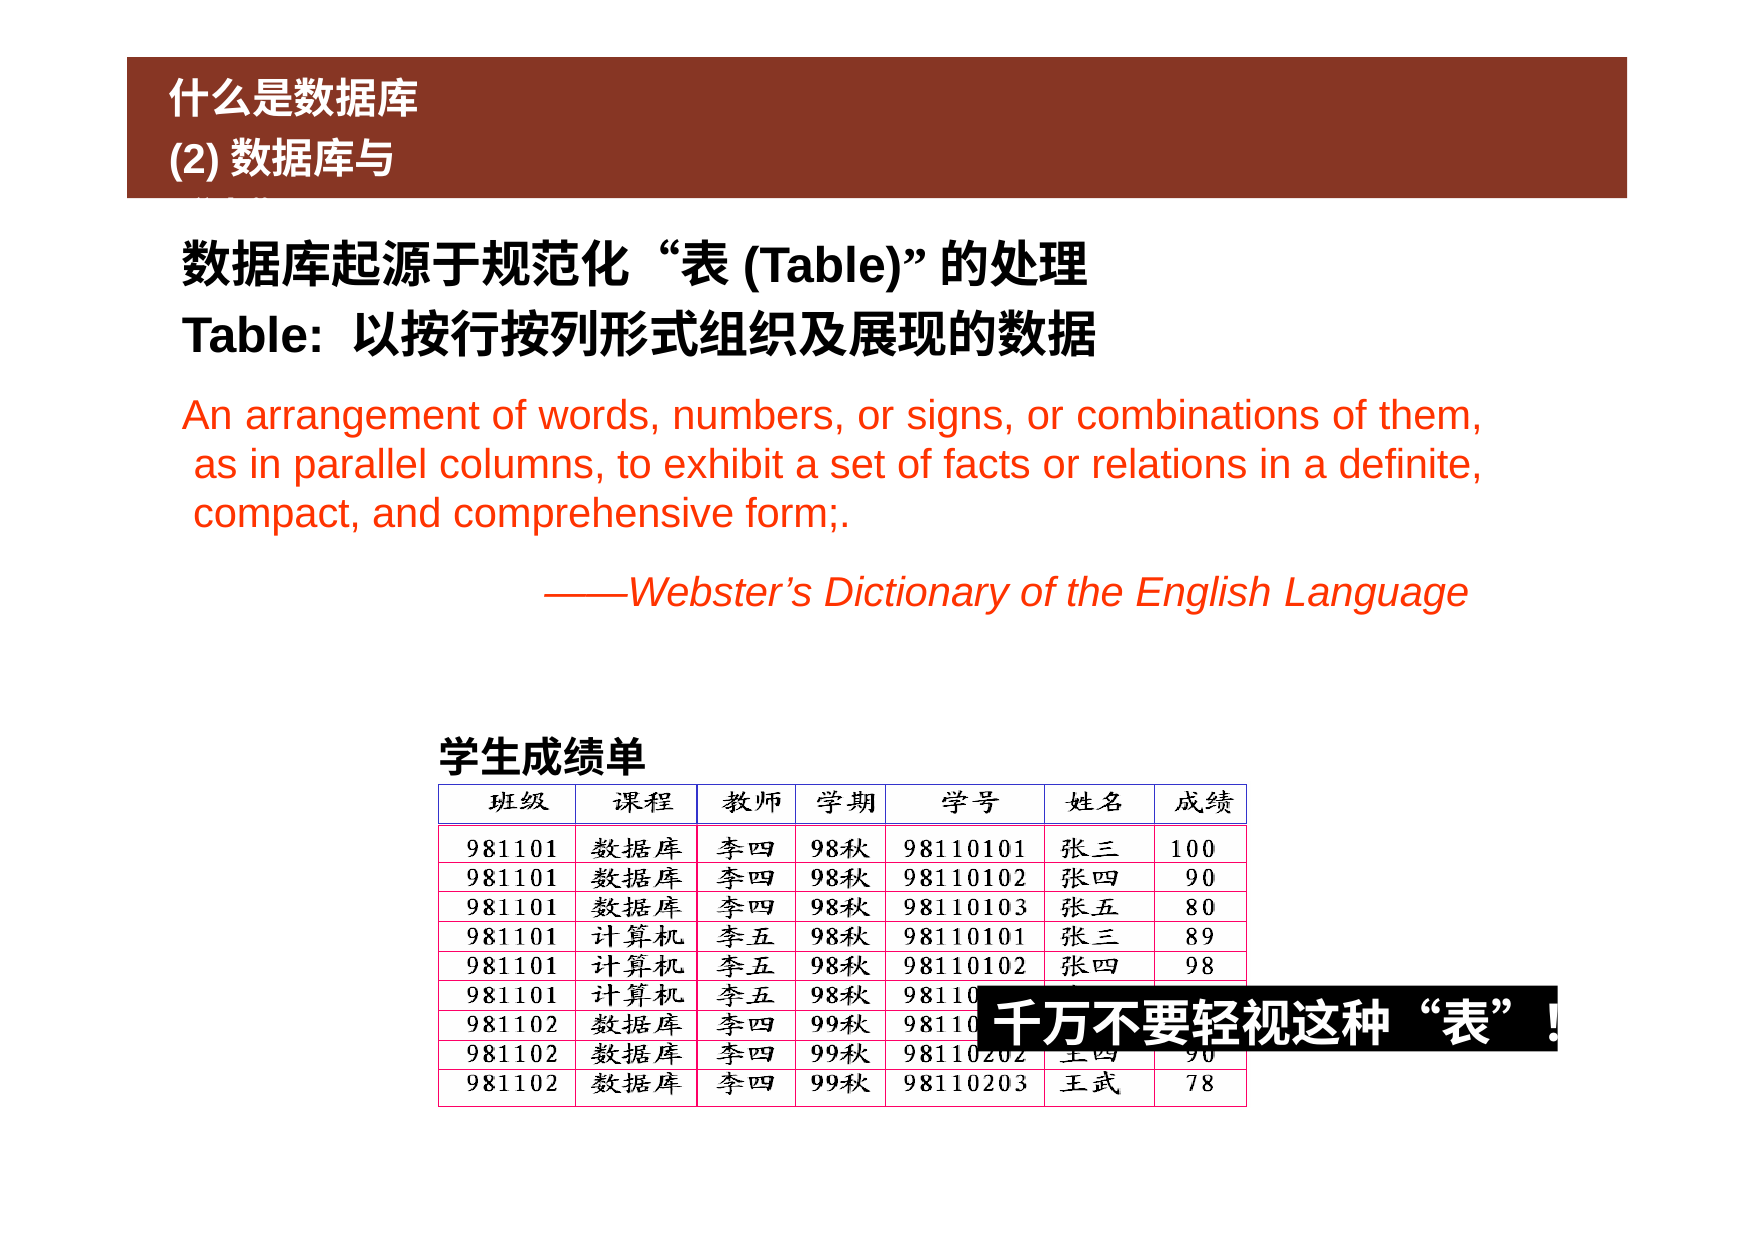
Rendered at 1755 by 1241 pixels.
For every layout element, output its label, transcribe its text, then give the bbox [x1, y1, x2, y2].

title 什么是数据库 (2)数据库与“表” [168, 59, 472, 269]
text_box 千万不要轻视这种“表”！ [977, 985, 1558, 1052]
text_box [436, 781, 1251, 1108]
text_box 数据库起源于规范化“表(Table)”的处理 Table: 以按行按列形式组织及展现的数据 An arrangement of words, numbers, or signs, or combinations of them, as in parallel columns, to exhibit a set of facts or relations in a definite, compact, and comprehensive form;. ——Webster’s Dictionary of the English Language 学生成绩单 [179, 220, 1484, 781]
